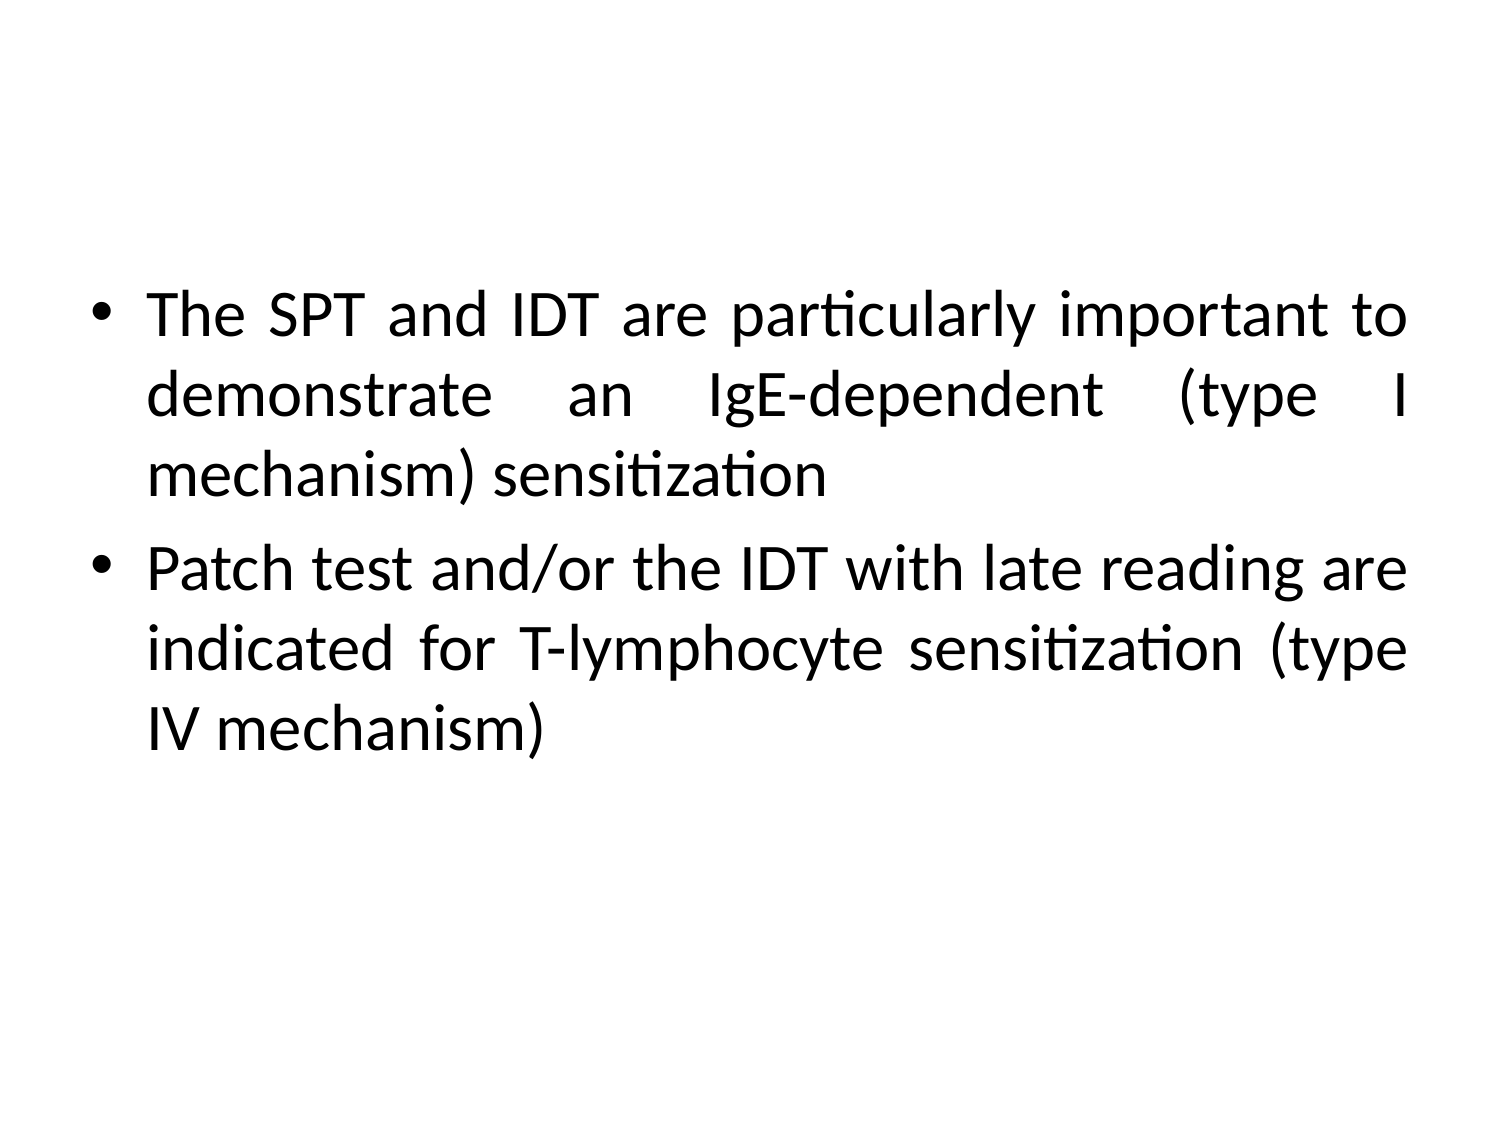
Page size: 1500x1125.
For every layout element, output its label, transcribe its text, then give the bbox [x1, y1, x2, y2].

list The SPT and IDT are particularly important to demonstrate an IgE-dependent (type I mechanism) sensitization Patch test and/or the IDT with late reading are indicated for T-lymphocyte sensitization (type IV mechanism) [75, 262, 1425, 1005]
